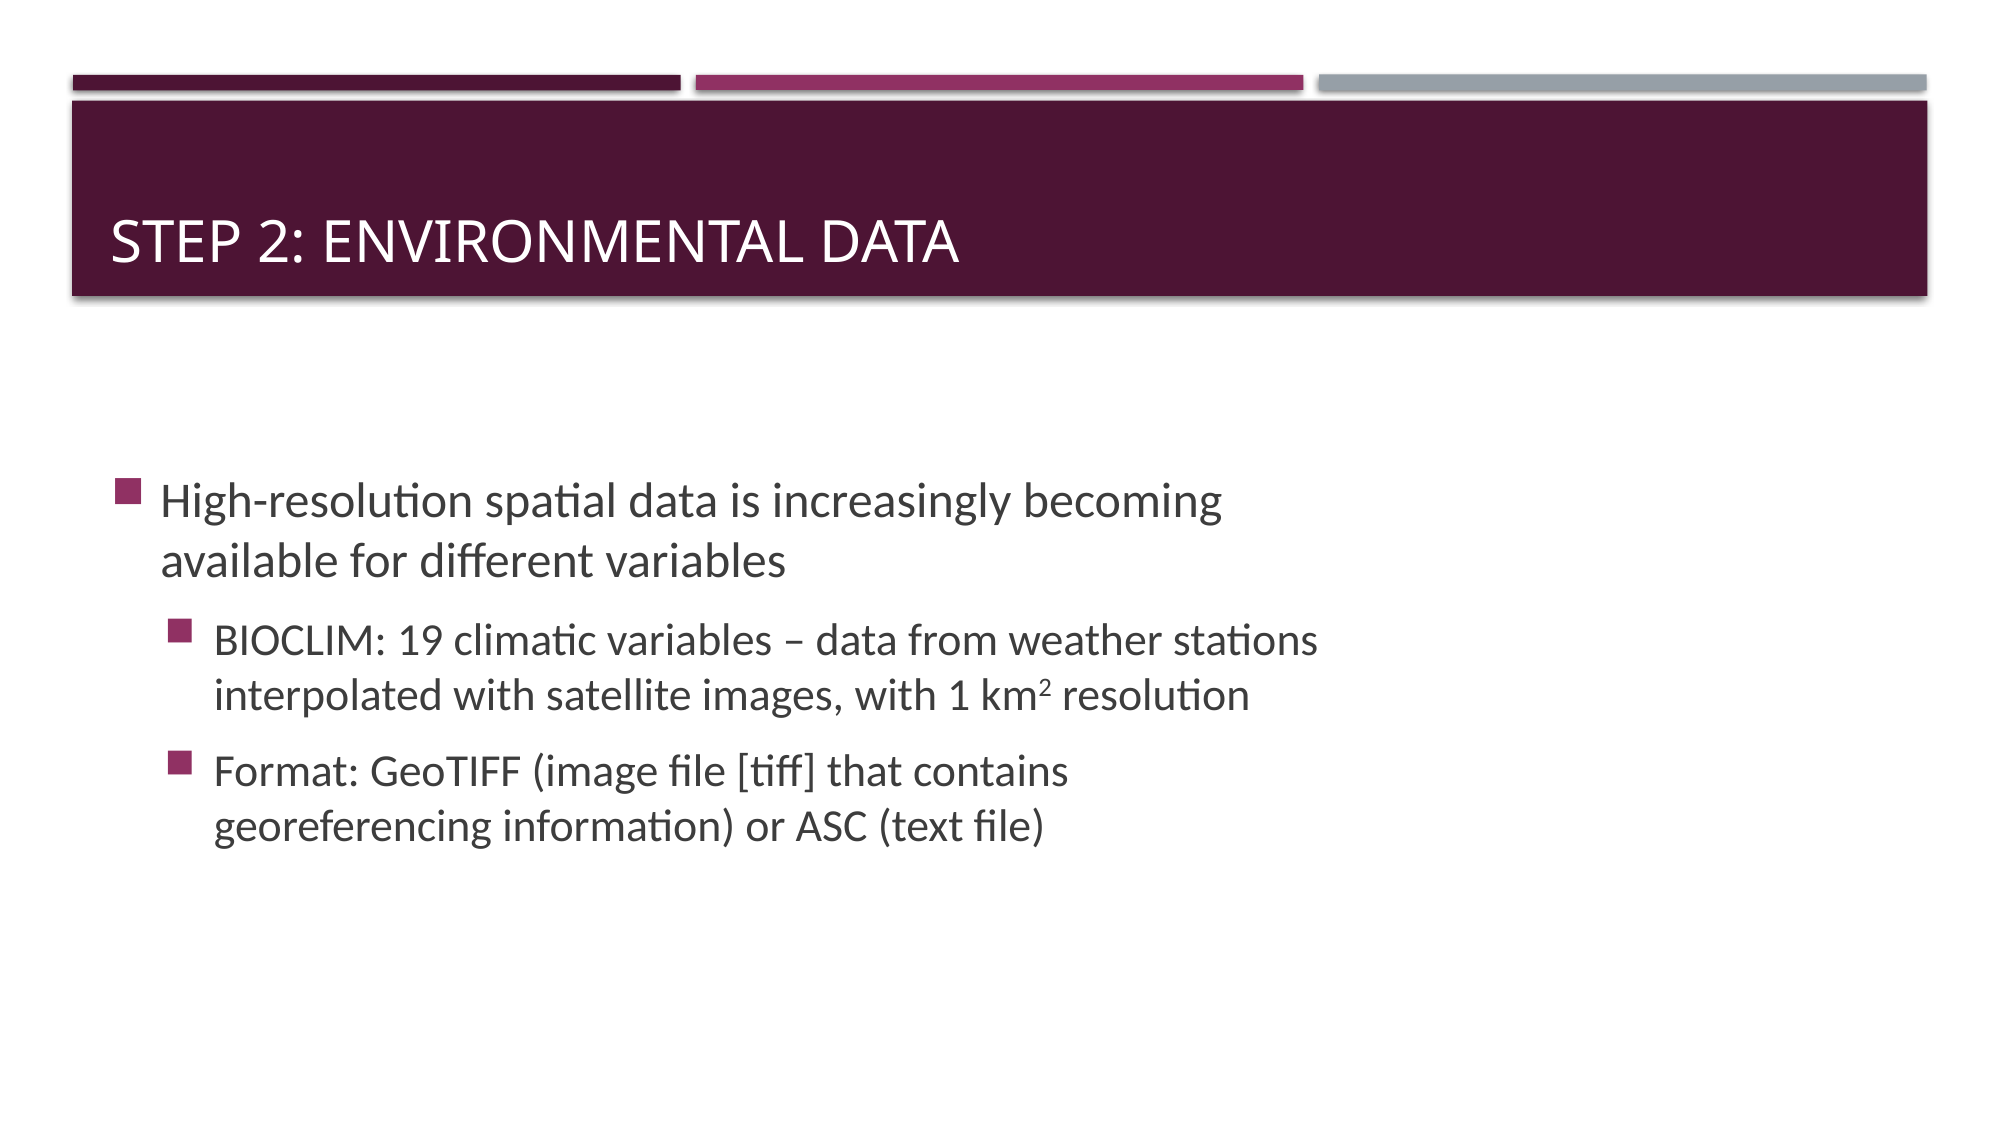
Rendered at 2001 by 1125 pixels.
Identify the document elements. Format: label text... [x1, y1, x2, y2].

title STEP 2: Environmental DATA [95, 115, 1905, 282]
list High-resolution spatial data is increasingly becoming available for different variables BIOCLIM: 19 climatic variables – data from weather stations interpolated with satellite images, with 1 km2 resolution Format: GeoTIFF (image file [tiff] that contains georeferencing information) or ASC (text file) [95, 357, 1342, 962]
